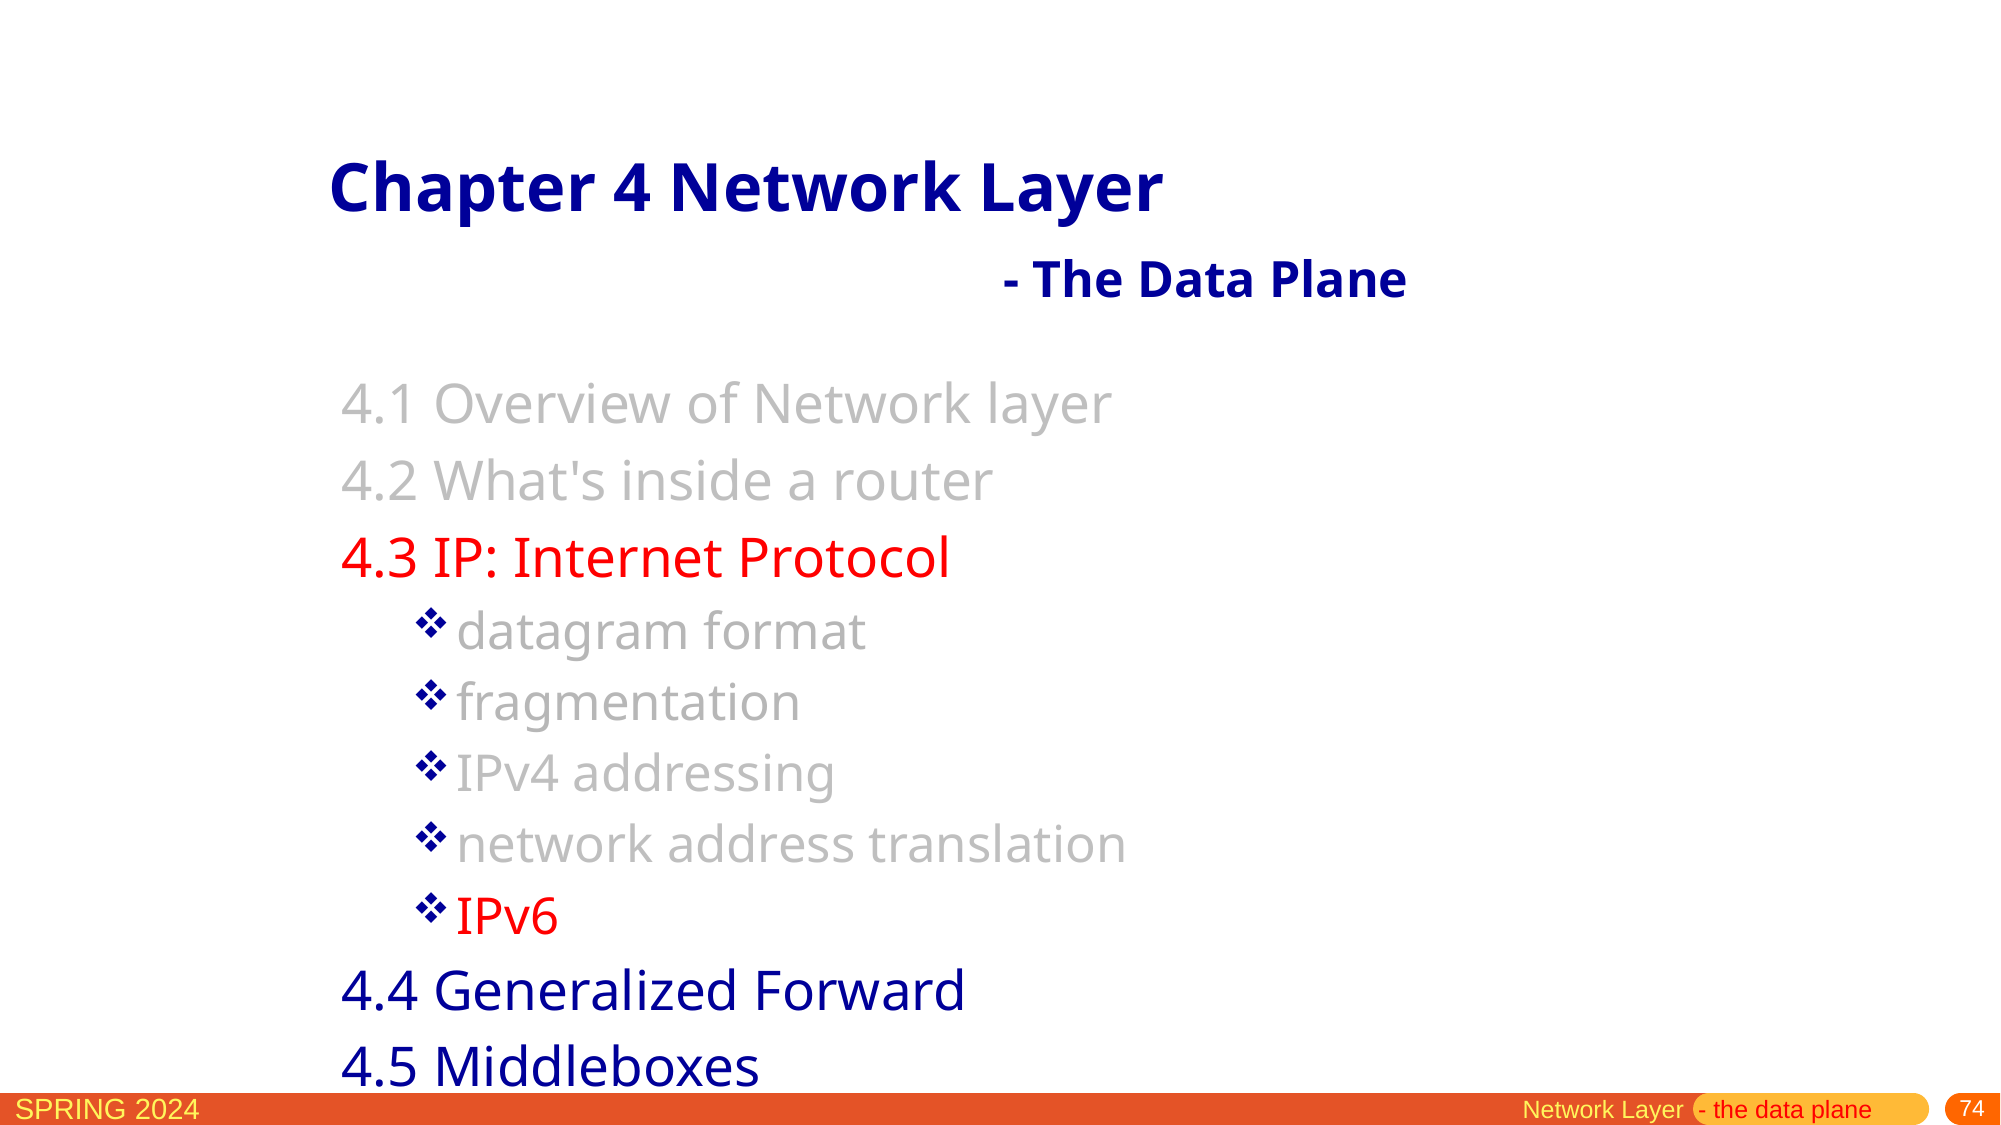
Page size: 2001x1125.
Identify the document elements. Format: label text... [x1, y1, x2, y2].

text_box Chapter 4 Network Layer [313, 90, 1589, 279]
text_box Network Layer - the data plane [1507, 1086, 2000, 1125]
text_box - The Data Plane [989, 240, 1486, 316]
list 4.1 Overview of Network layer 4.2 What's inside a router 4.3 IP: Internet Protocol datagram format fragmentation IPv4 addressing network address translation IPv6 4.4 Generalized Forward 4.5 Middleboxes [326, 361, 1237, 1106]
